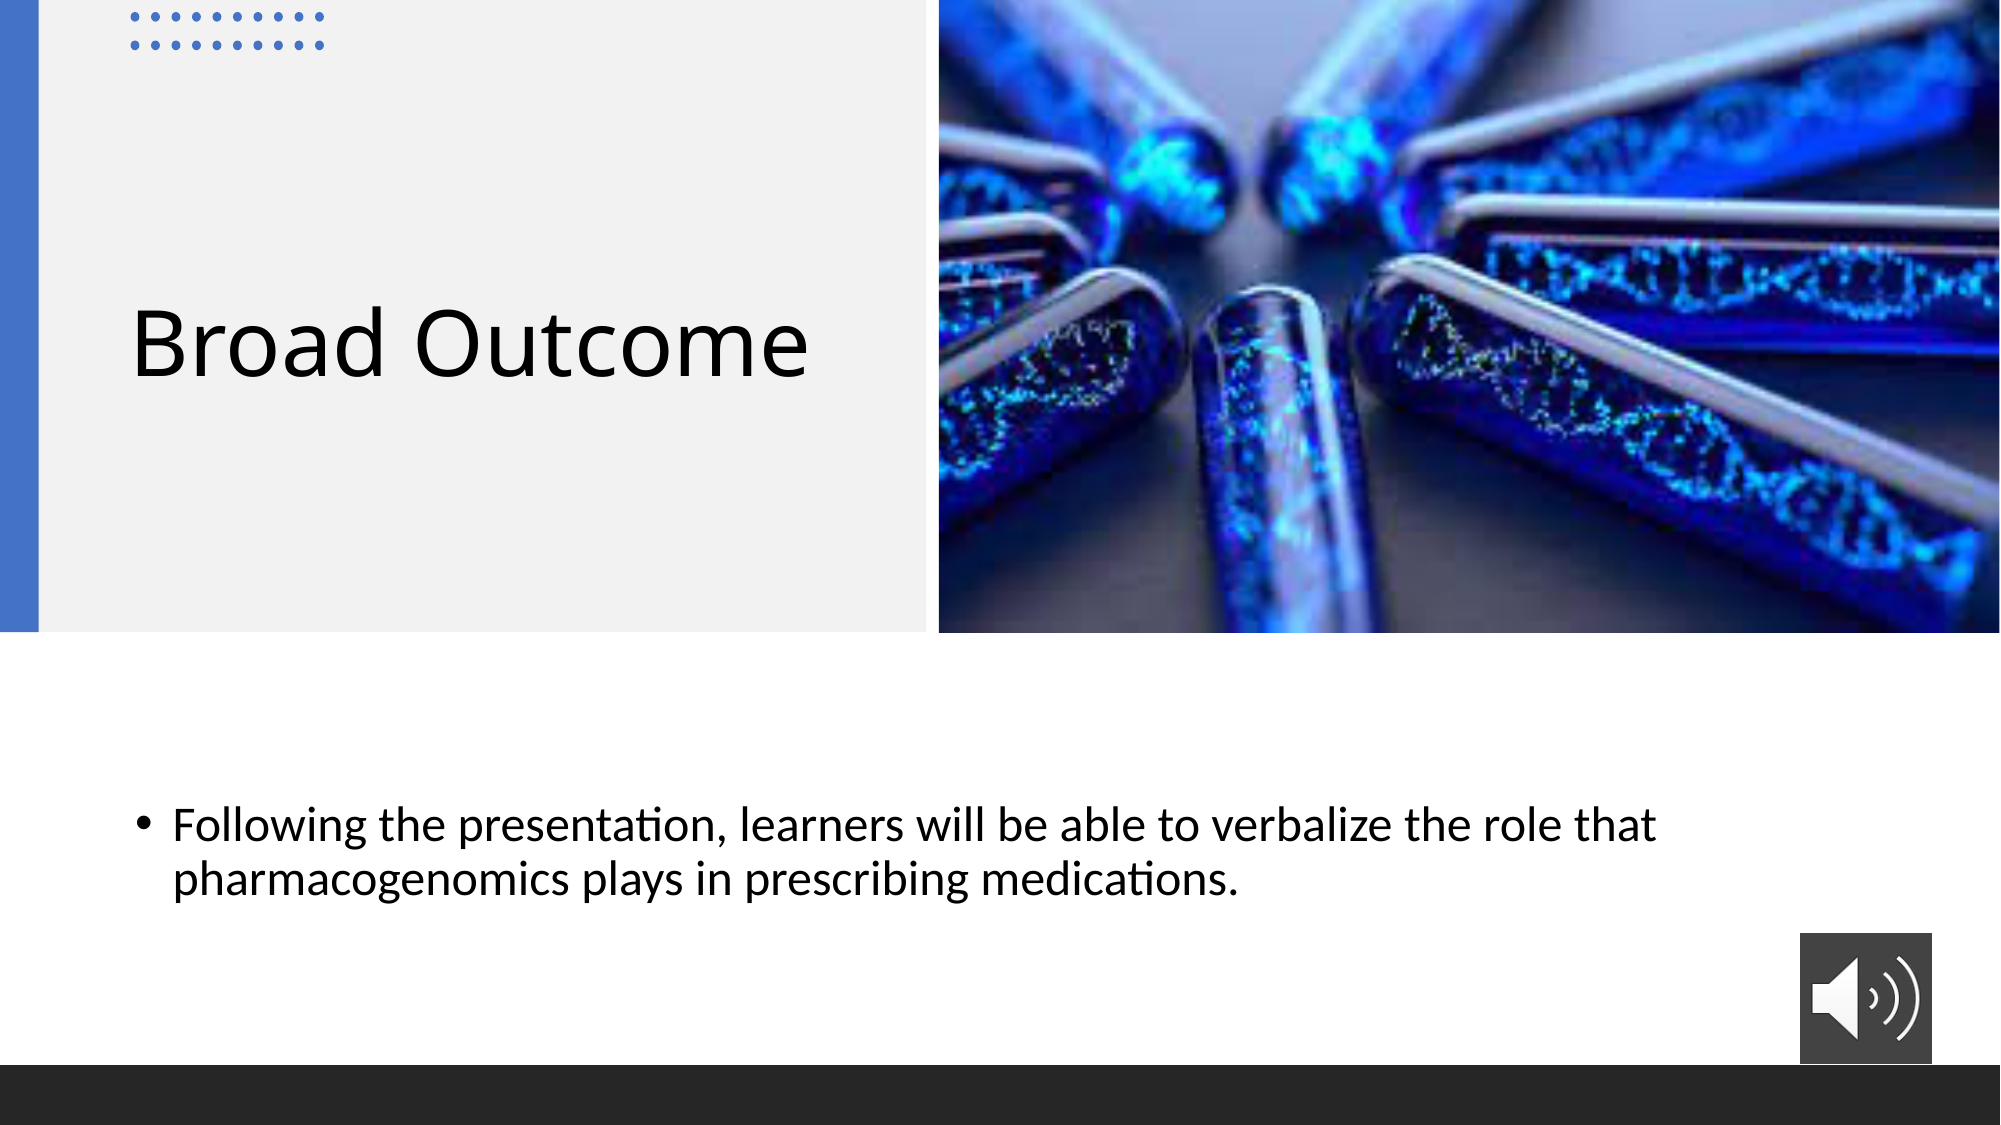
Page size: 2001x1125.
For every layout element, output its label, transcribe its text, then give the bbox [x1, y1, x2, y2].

text_box [0, 0, 40, 633]
text_box [40, 0, 927, 633]
text_box [0, 0, 2000, 1064]
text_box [130, 11, 324, 51]
list Following the presentation, learners will be able to verbalize the role that pharmacogenomics plays in prescribing medications. [120, 672, 1890, 1033]
text_box [0, 1064, 2000, 1125]
picture [938, 0, 2000, 633]
title Broad Outcome [115, 116, 829, 578]
picture [1799, 931, 1933, 1066]
